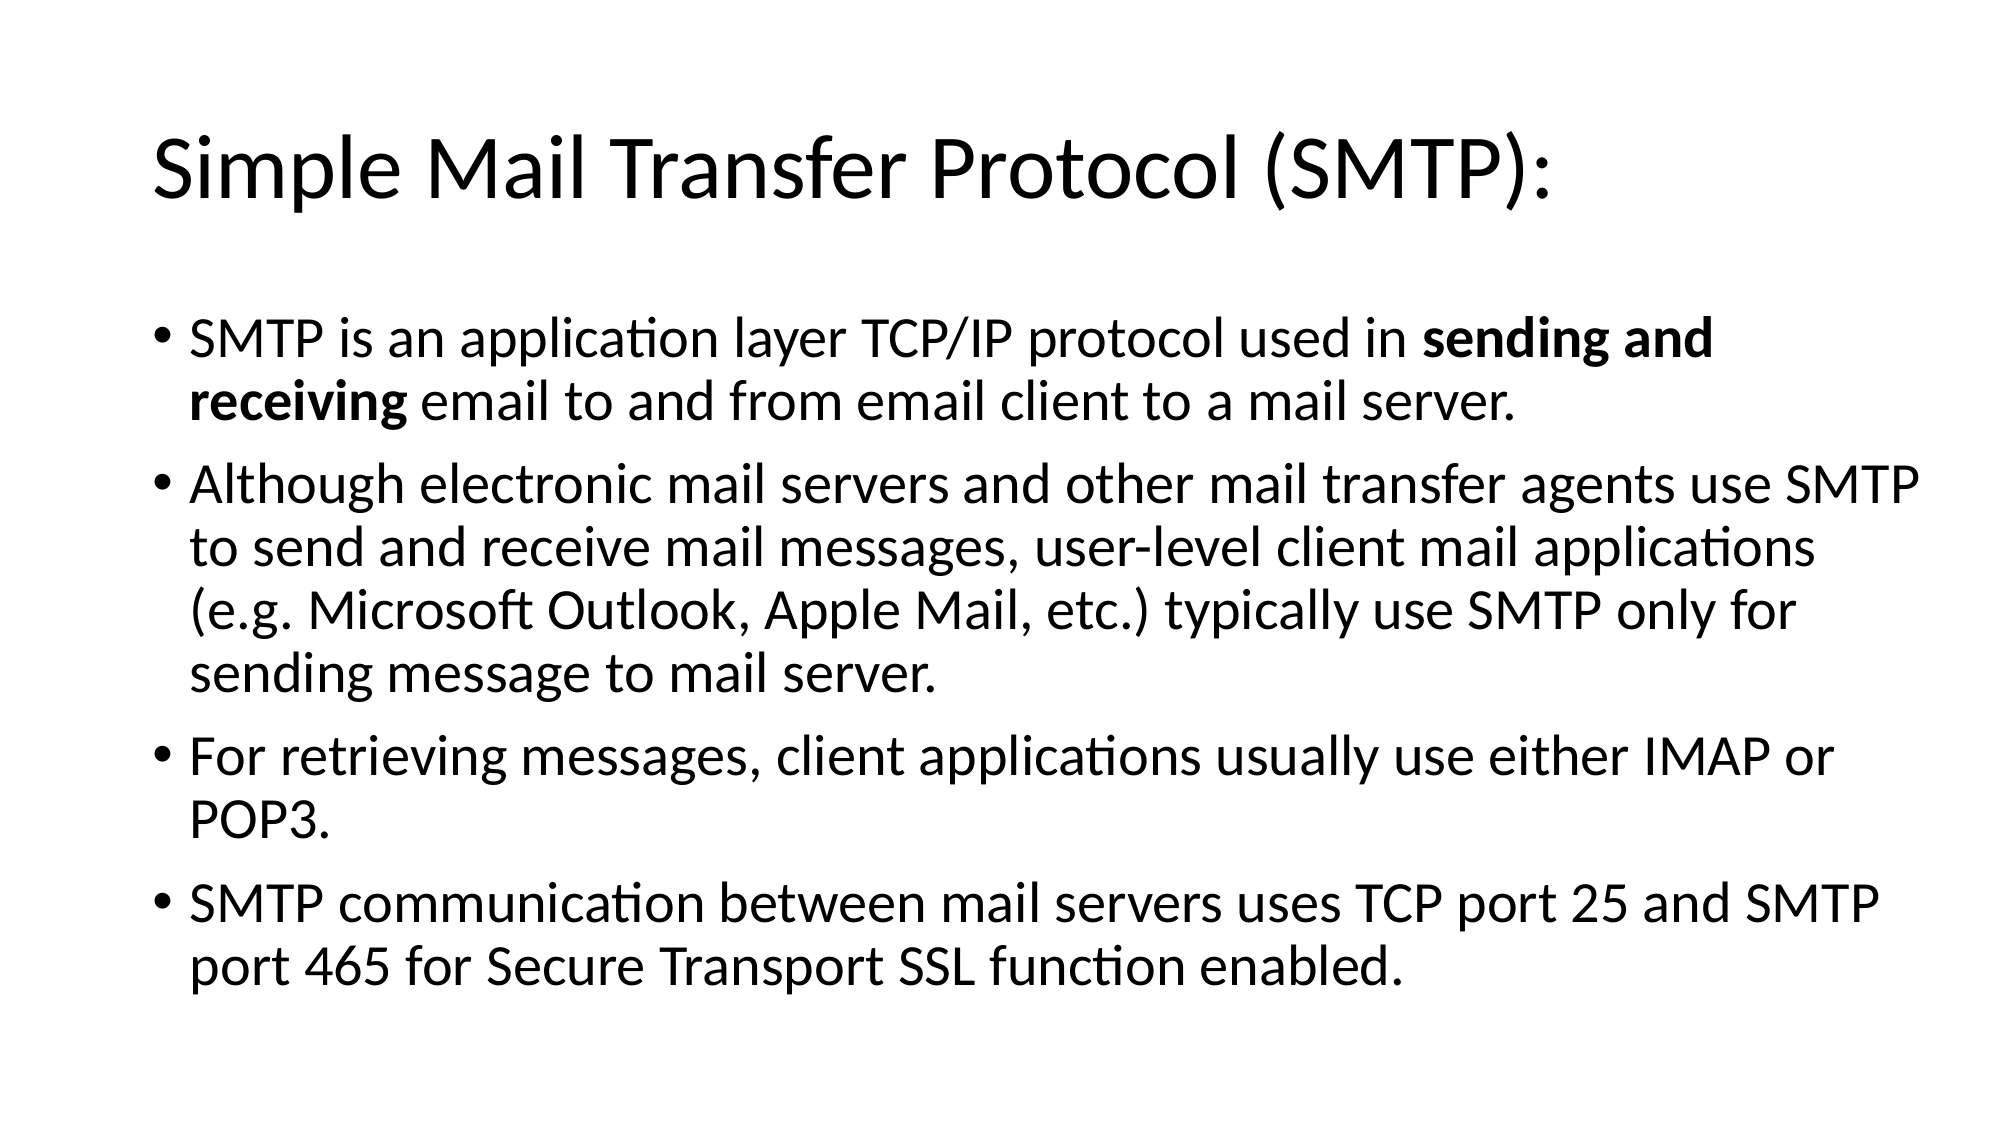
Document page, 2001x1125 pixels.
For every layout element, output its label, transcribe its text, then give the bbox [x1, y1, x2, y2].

list SMTP is an application layer TCP/IP protocol used in sending and receiving email to and from email client to a mail server. Although electronic mail servers and other mail transfer agents use SMTP to send and receive mail messages, user-level client mail applications (e.g. Microsoft Outlook, Apple Mail, etc.) typically use SMTP only for sending message to mail server. For retrieving messages, client applications usually use either IMAP or POP3. SMTP communication between mail servers uses TCP port 25 and SMTP port 465 for Secure Transport SSL function enabled. [137, 299, 1947, 1075]
title Simple Mail Transfer Protocol (SMTP): [137, 59, 1863, 278]
